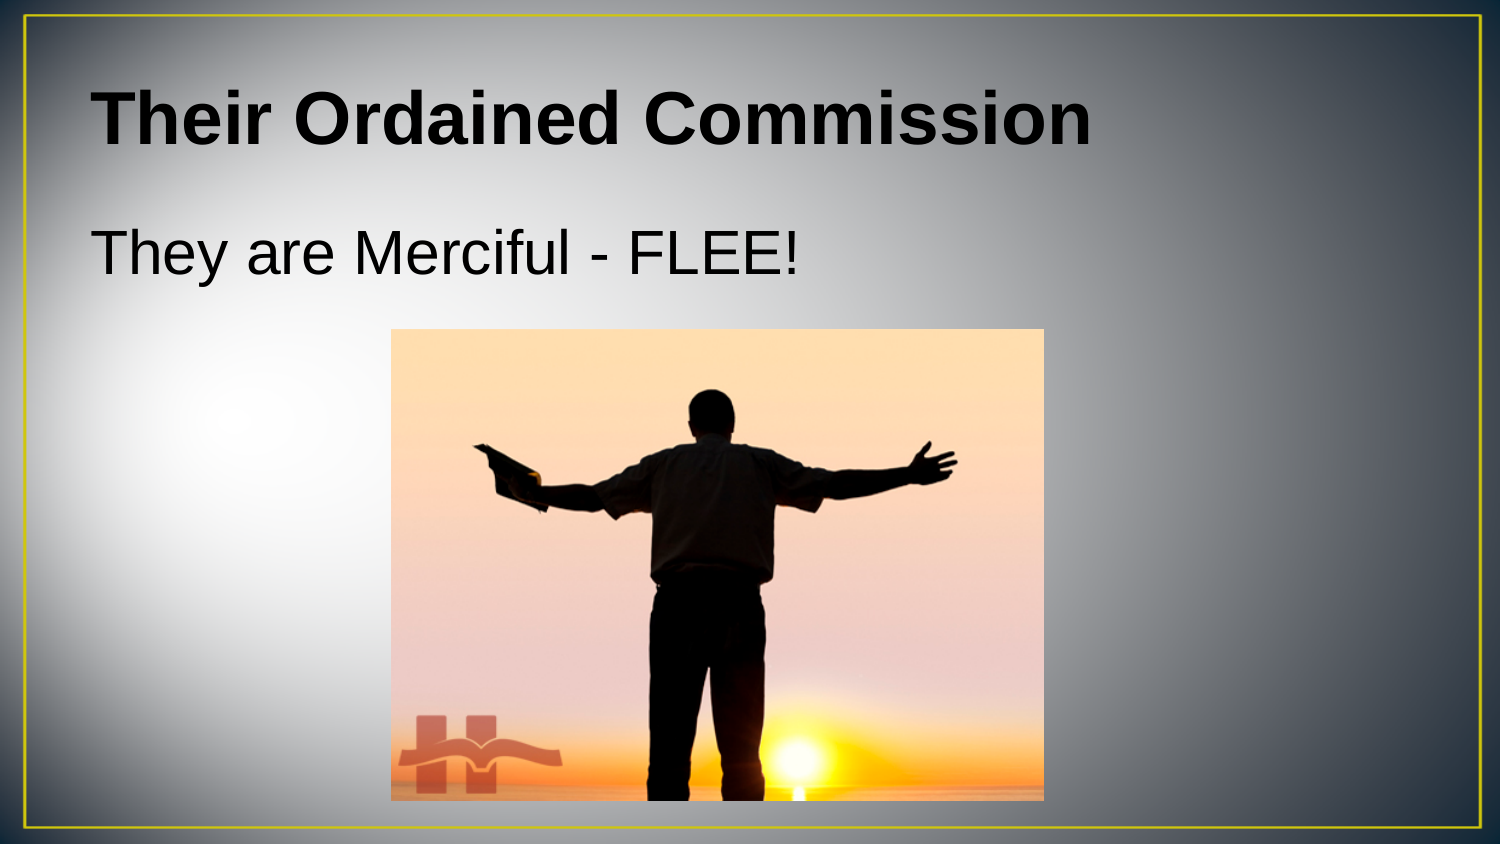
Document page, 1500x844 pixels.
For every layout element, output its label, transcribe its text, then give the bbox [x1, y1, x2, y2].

list They are Merciful - FLEE! [75, 196, 1425, 808]
title Their Ordained Commission [75, 33, 1425, 175]
picture [0, 0, 1500, 844]
